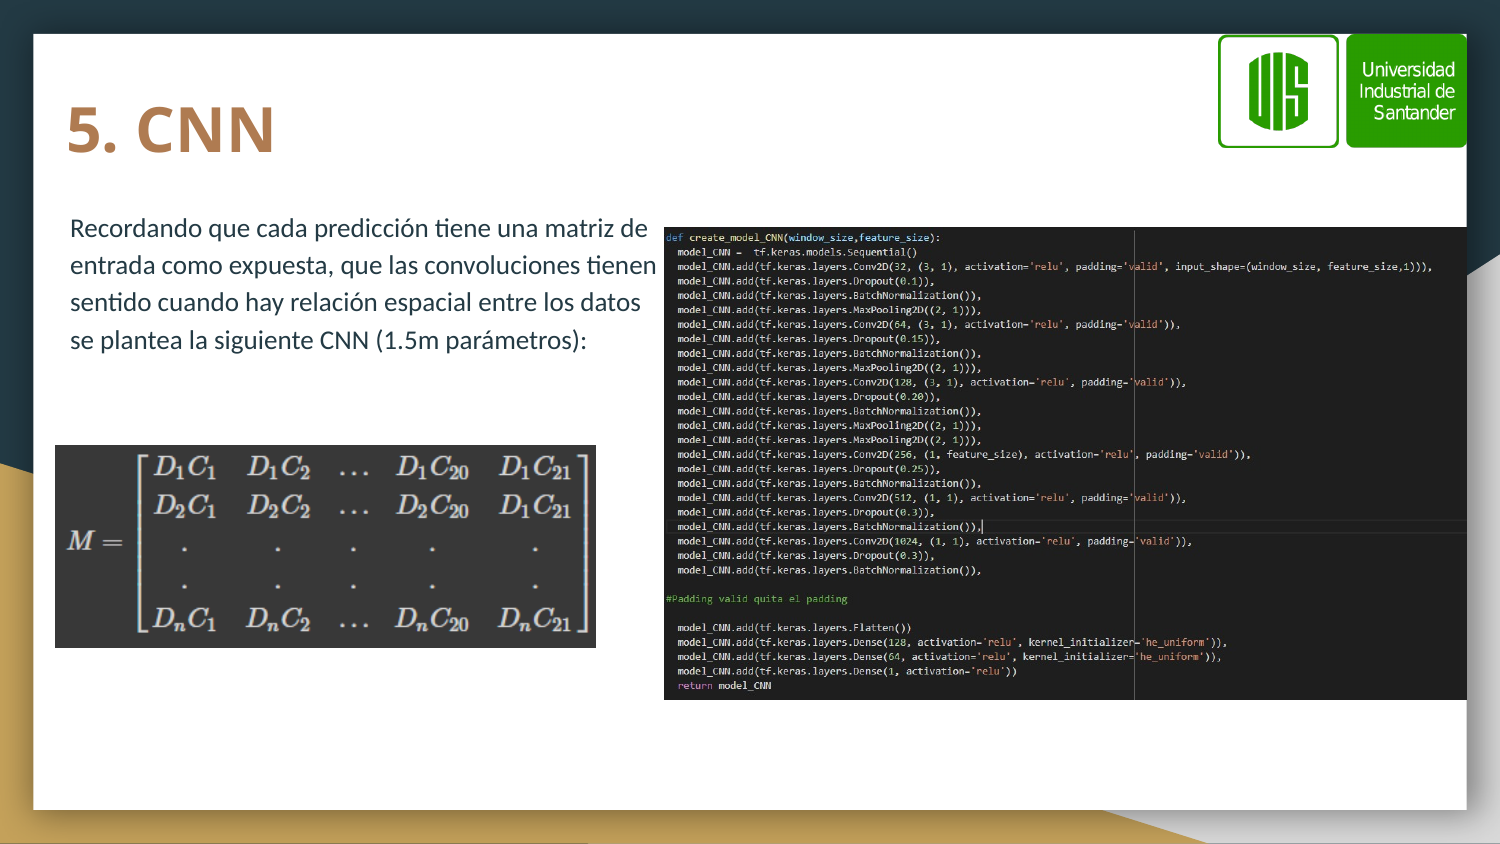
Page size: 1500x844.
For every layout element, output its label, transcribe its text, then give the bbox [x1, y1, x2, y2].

picture [54, 445, 596, 648]
picture [664, 226, 1467, 700]
picture [1218, 34, 1467, 149]
title 5. CNN [51, 74, 1283, 232]
list Recordando que cada predicción tiene una matriz de entrada como expuesta, que las convoluciones tienen sentido cuando hay relación espacial entre los datos se plantea la siguiente CNN (1.5m parámetros): [55, 190, 676, 752]
